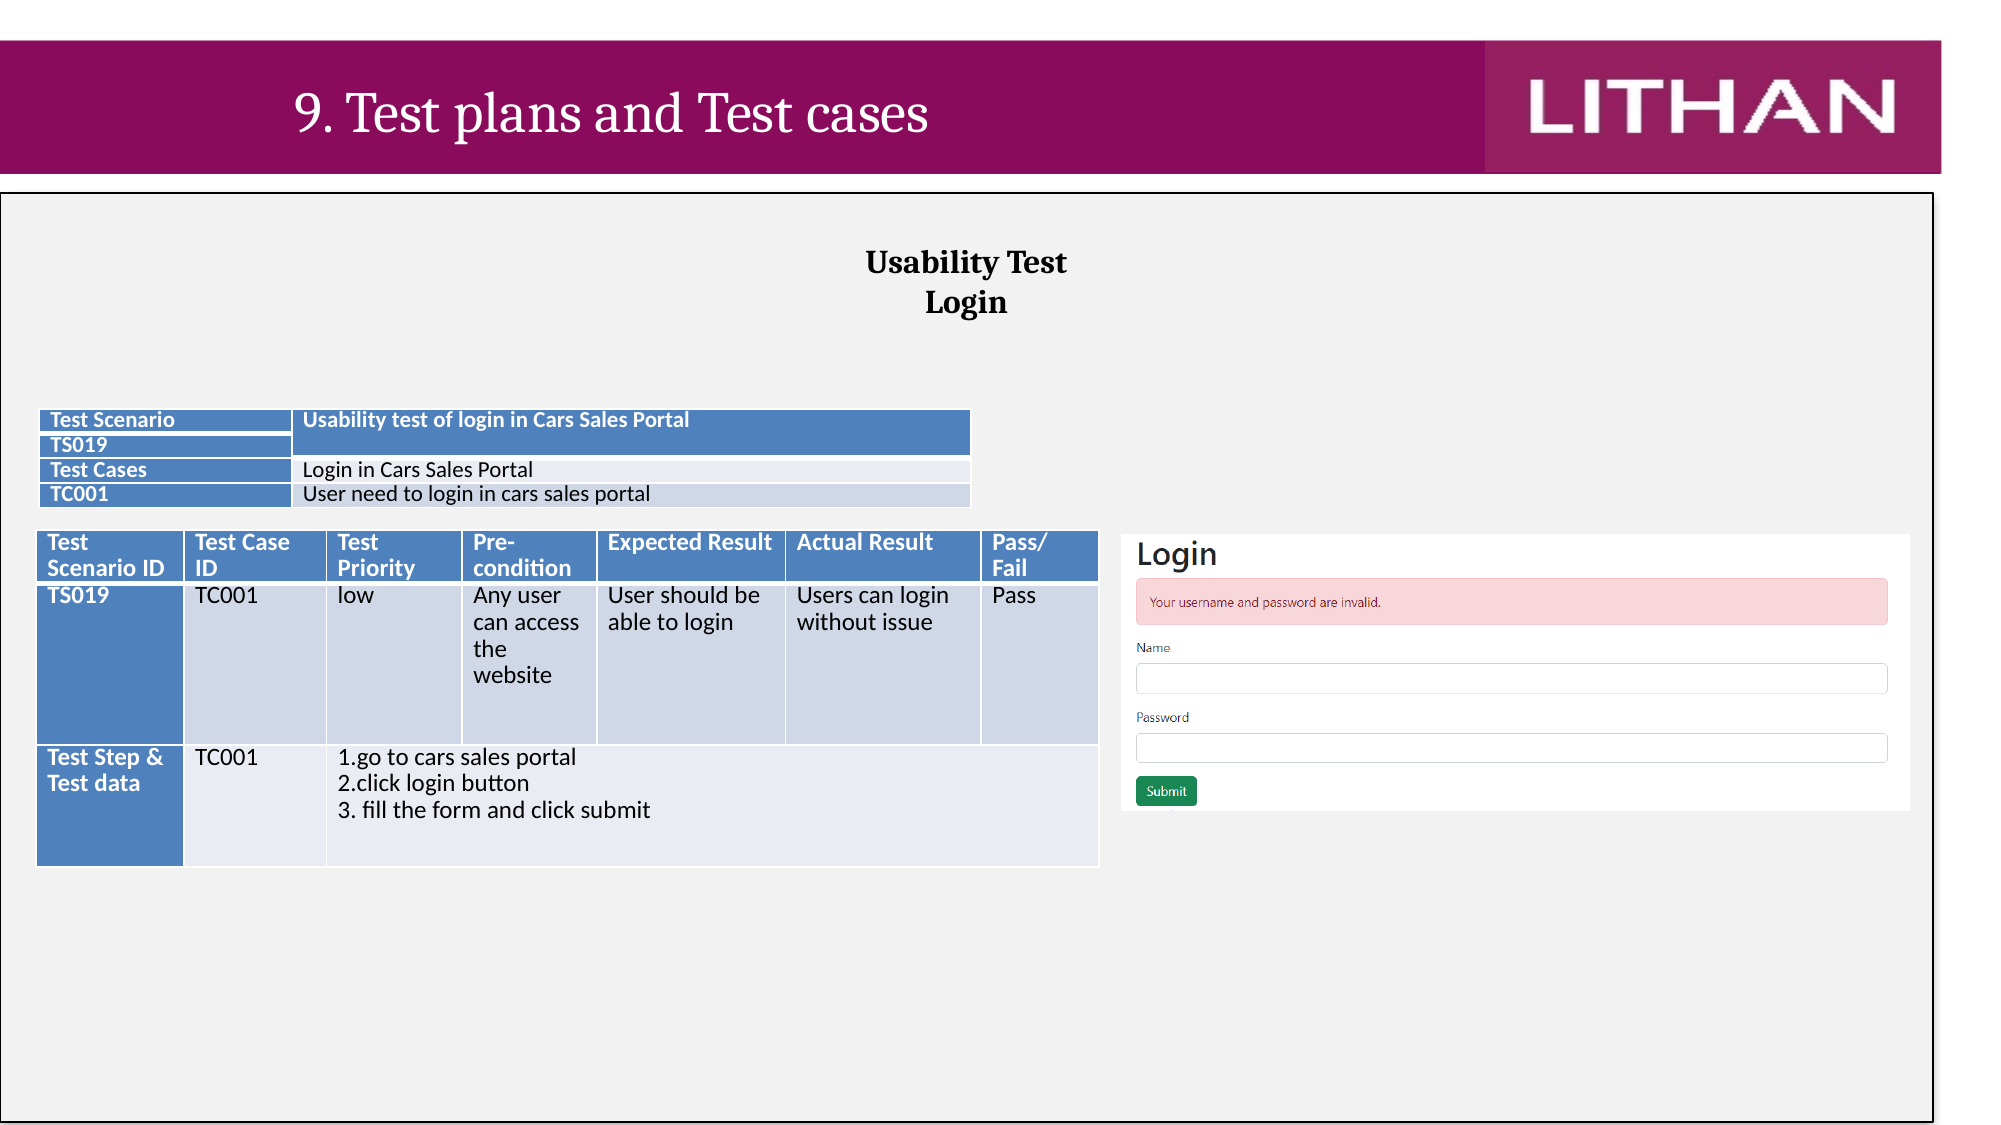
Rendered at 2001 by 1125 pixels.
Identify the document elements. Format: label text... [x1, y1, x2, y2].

table_header Actual Result [786, 531, 980, 581]
table_header Test Scenario ID [37, 531, 183, 581]
table_cell TS019 [40, 436, 291, 457]
table_header Test Case ID [185, 531, 326, 581]
table_cell Test Step & Test data [37, 746, 183, 866]
table_cell low [327, 586, 461, 744]
table_cell Any user can access the website [463, 586, 596, 744]
table_cell Users can login without issue [786, 586, 980, 744]
table_header Pass/ Fail [982, 531, 1098, 581]
table_cell User need to login in cars sales portal [293, 484, 970, 507]
table_cell 1.go to cars sales portal 2.click login button 3. fill the form and click submit [327, 746, 1098, 866]
table_cell Pass [982, 586, 1098, 744]
table_cell User should be able to login [598, 586, 785, 744]
picture [1121, 534, 1911, 811]
table_header Test Scenario [40, 410, 291, 431]
table_cell Login in Cars Sales Portal [293, 461, 970, 482]
text_box Usability Test Login [0, 192, 1934, 1123]
table_header Usability test of login in Cars Sales Portal [293, 410, 970, 455]
title 9. Test plans and Test cases [279, 66, 1367, 142]
table_cell TC001 [185, 586, 326, 744]
picture [0, 37, 1946, 178]
table_cell TS019 [37, 586, 183, 744]
table_cell TC001 [40, 484, 291, 507]
table_header Pre-condition [463, 531, 596, 581]
table_header Test Priority [327, 531, 461, 581]
table_cell TC001 [185, 746, 326, 866]
table_cell Test Cases [40, 459, 291, 482]
table_header Expected Result [598, 531, 785, 581]
